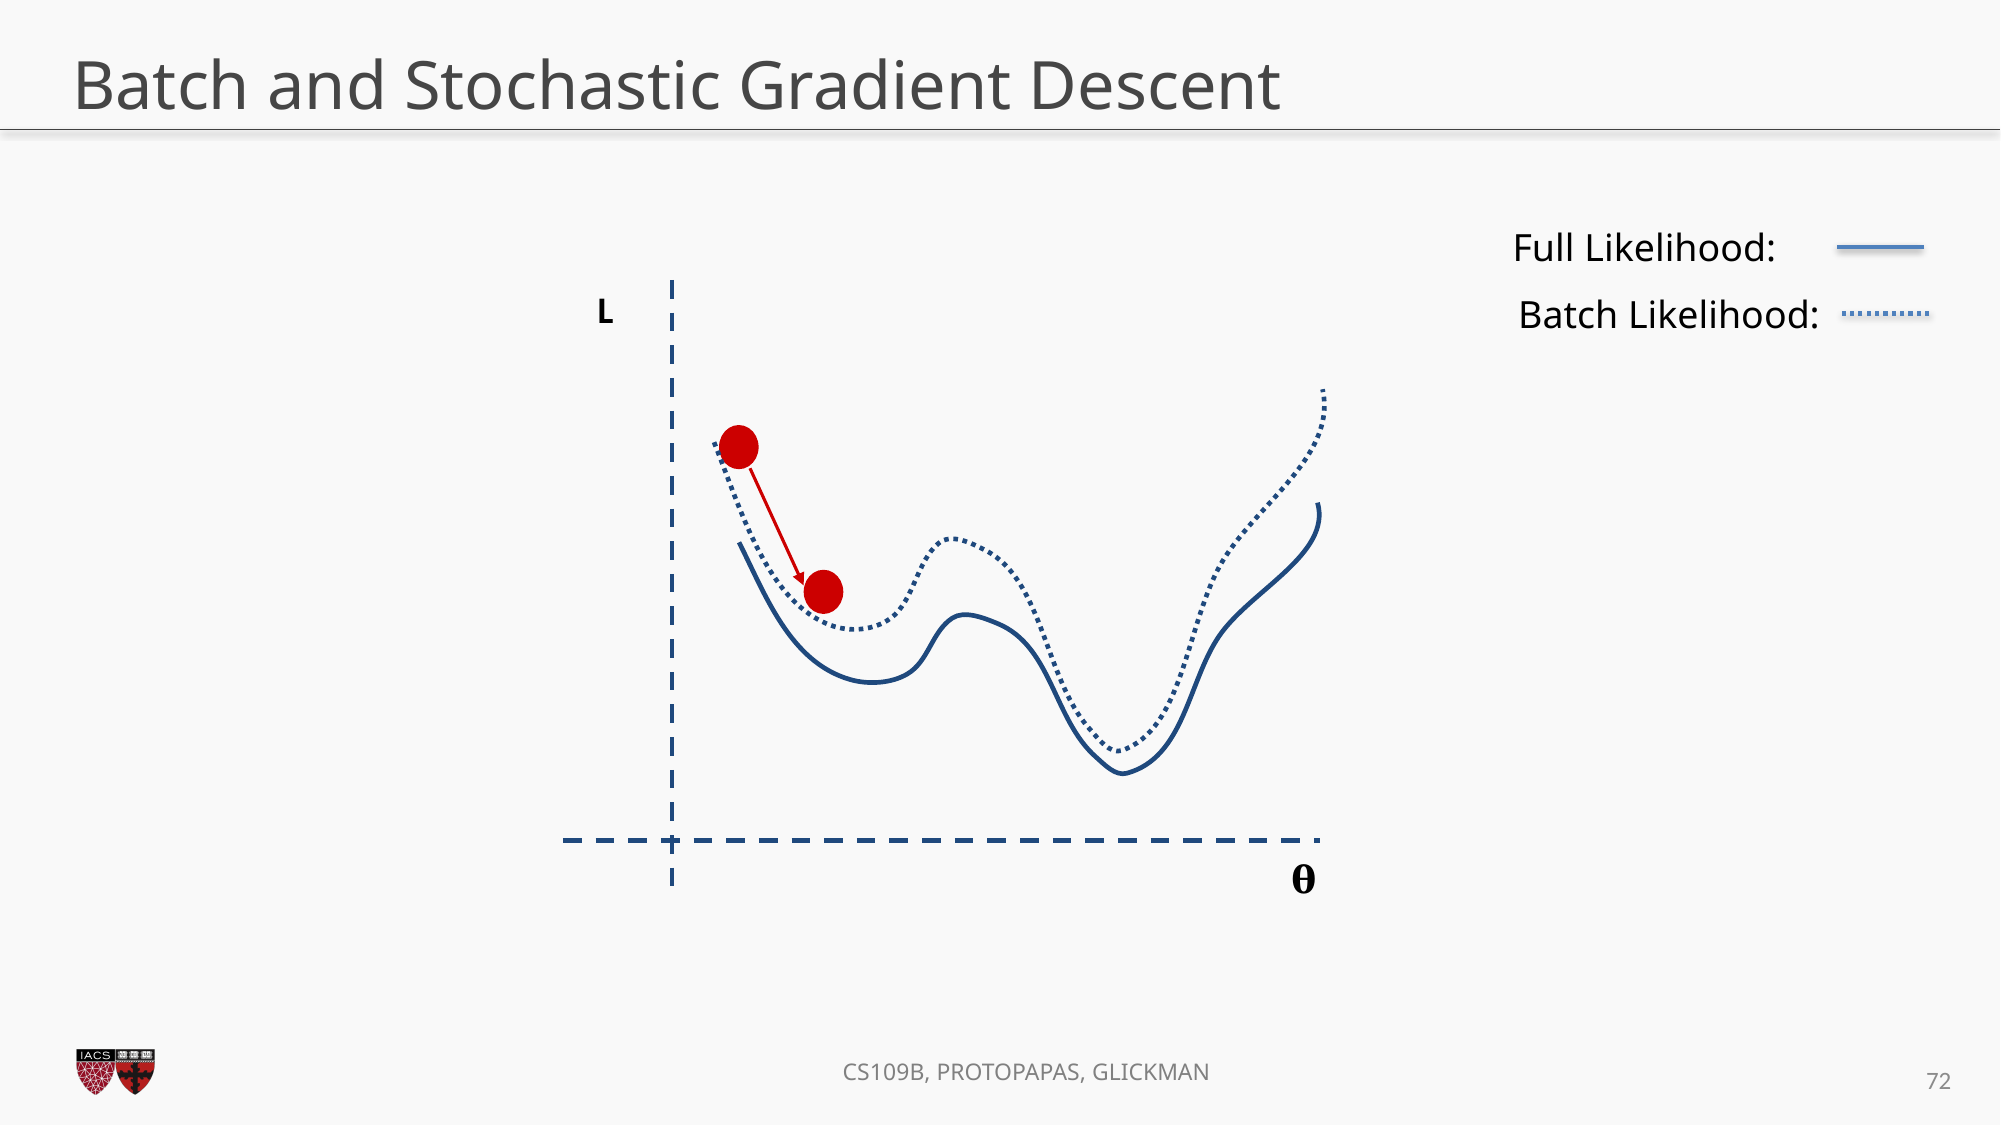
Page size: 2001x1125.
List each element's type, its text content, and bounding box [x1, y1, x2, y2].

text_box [562, 270, 1365, 946]
slide_number 72 [1500, 1050, 1967, 1110]
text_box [1499, 216, 1930, 345]
title Batch and Stochastic Gradient Descent [57, 35, 1943, 162]
picture [75, 1049, 155, 1095]
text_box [749, 467, 804, 586]
